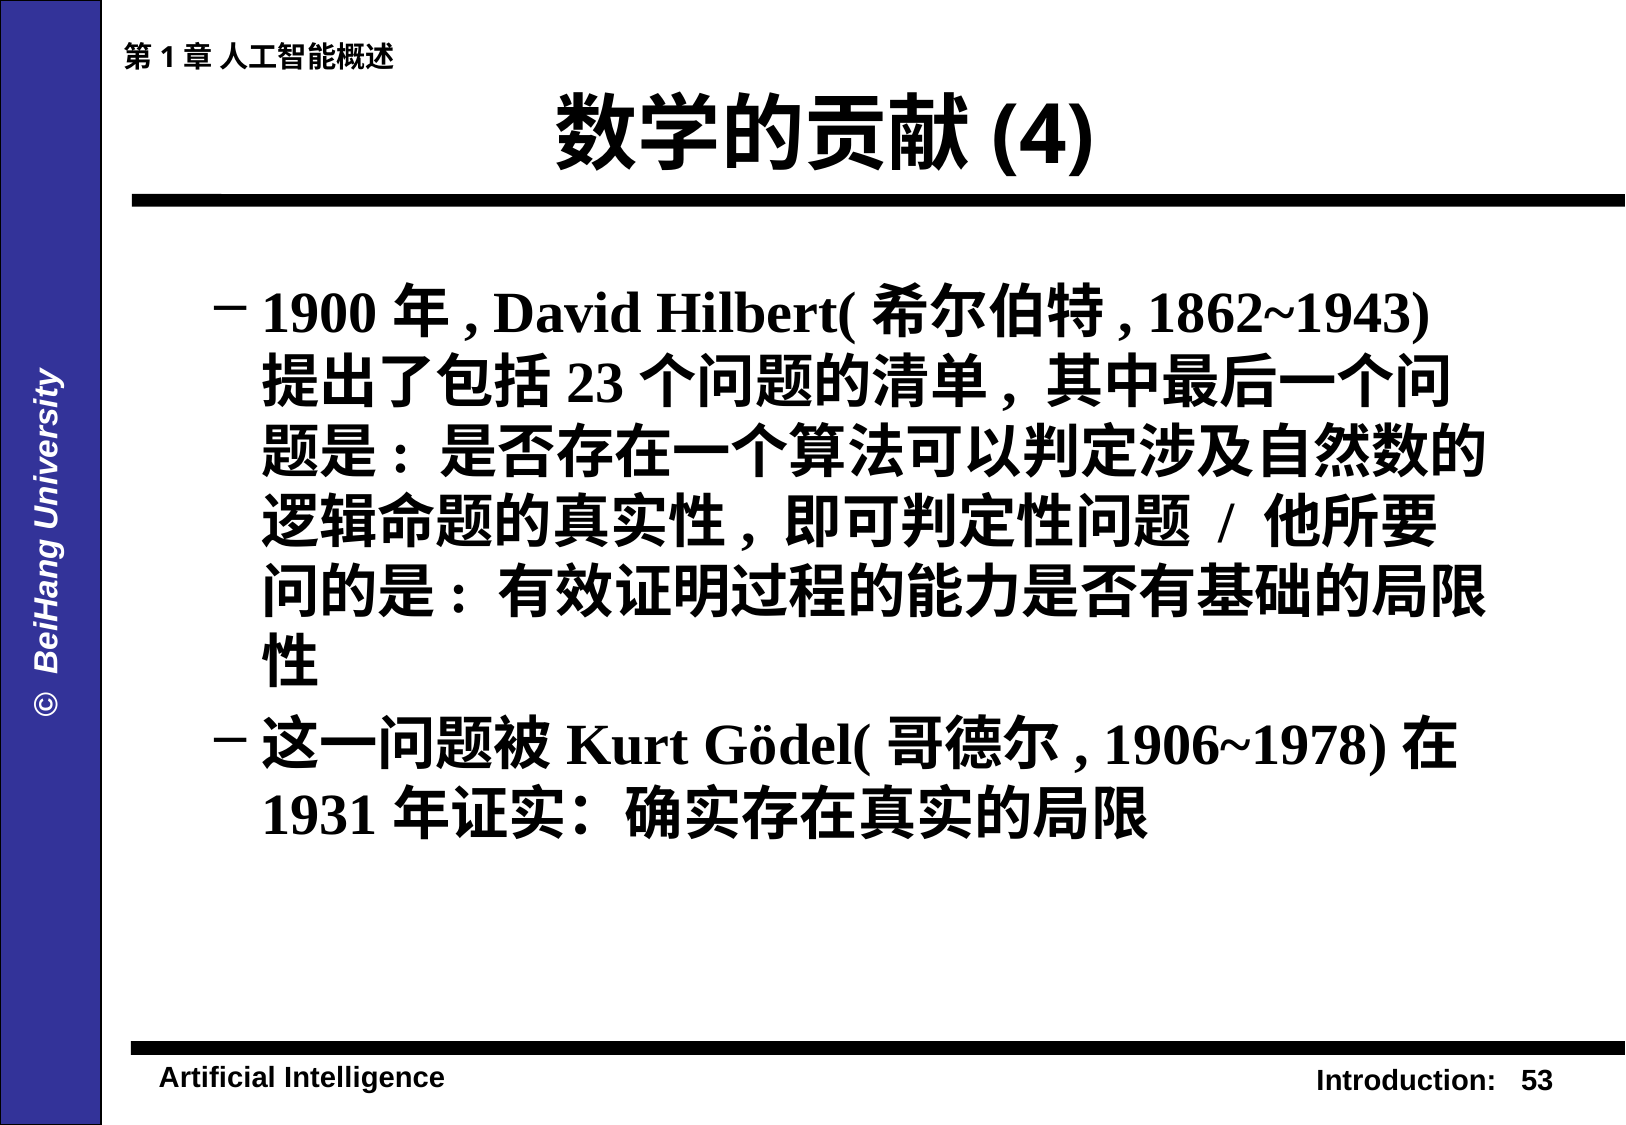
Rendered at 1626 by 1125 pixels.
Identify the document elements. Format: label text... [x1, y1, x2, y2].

title 数学的贡献(4) [134, 65, 1516, 195]
text_box 第1章 人工智能概述 [0, 30, 519, 81]
list 1900年, David Hilbert(希尔伯特, 1862~1943)提出了包括23个问题的清单, 其中最后一个问题是: 是否存在一个算法可以判定涉及自然数的逻辑命题的真实性, 即可判定性问题 / 他所要问的是: 有效证明过程的能力是否有基础的局限性 这一问题被Kurt Gödel(哥德尔, 1906~1978)在1931年证实：确实存在真实的局限 [124, 267, 1506, 1002]
